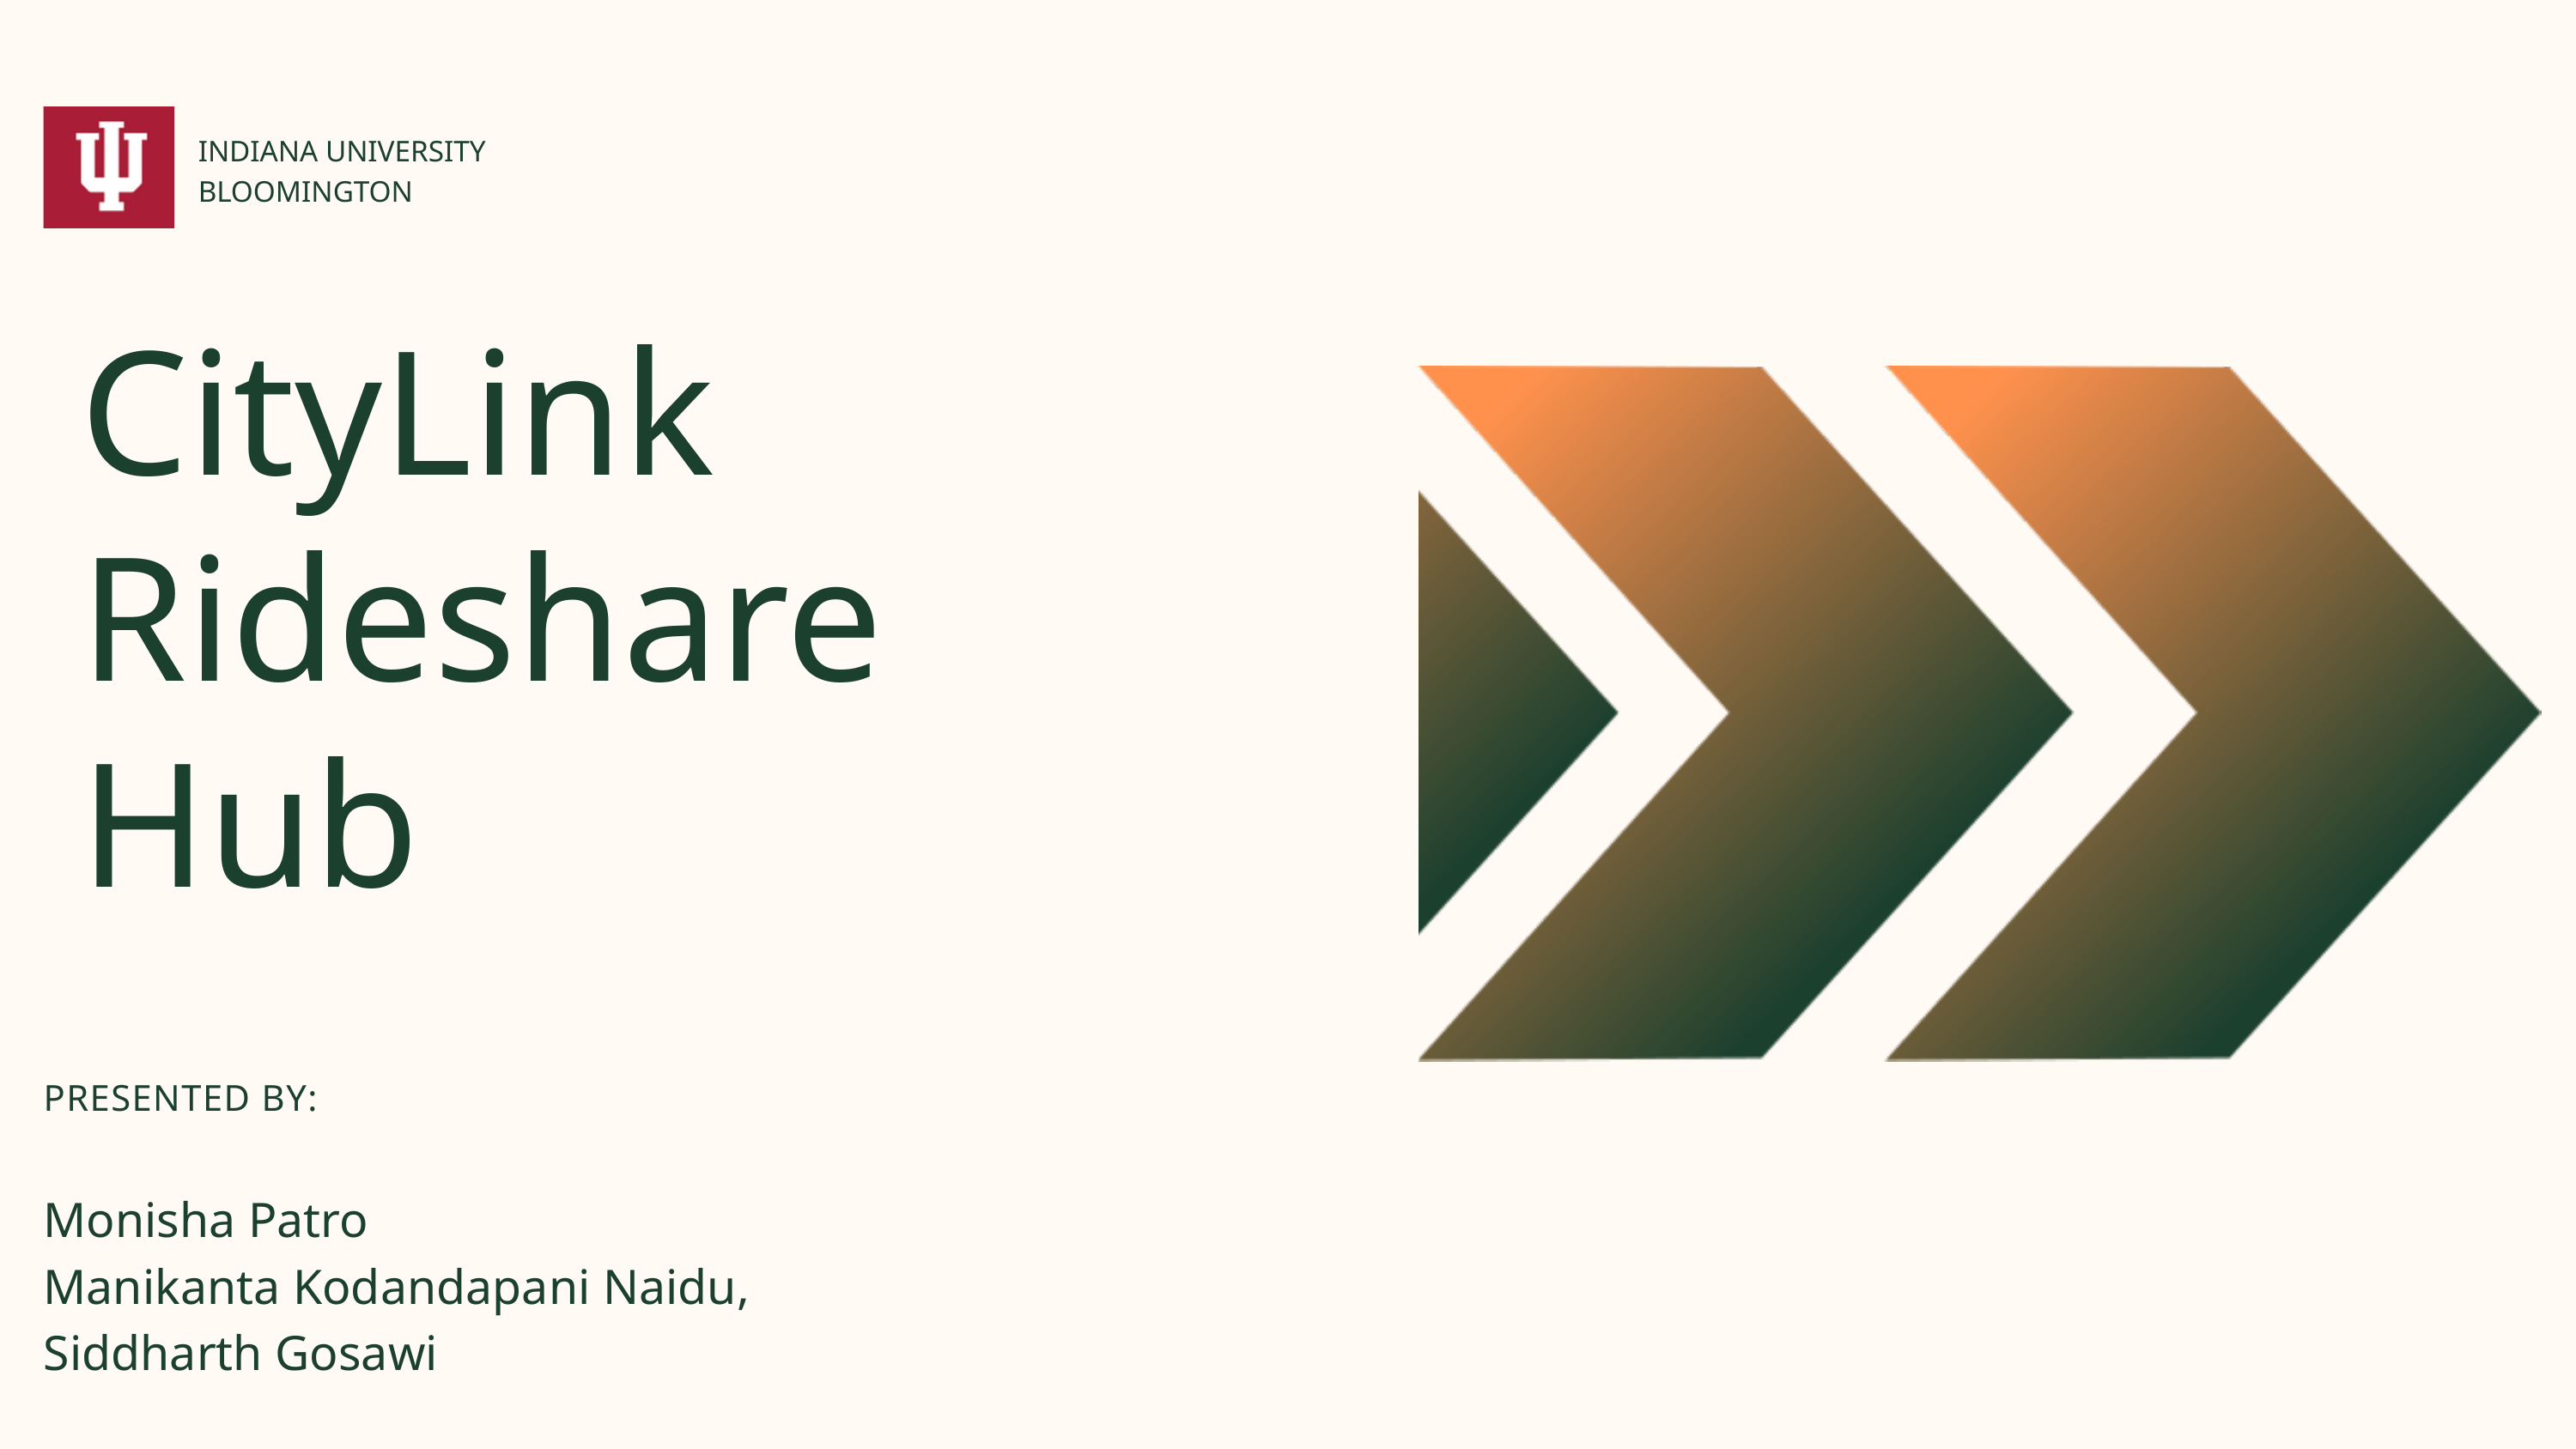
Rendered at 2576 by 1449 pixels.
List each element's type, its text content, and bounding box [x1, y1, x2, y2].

text_box [1419, 366, 2542, 1062]
text_box INDIANA UNIVERSITY BLOOMINGTON [197, 127, 544, 209]
text_box [43, 106, 175, 228]
text_box PRESENTED BY: [43, 1100, 990, 1119]
text_box Monisha Patro Manikanta Kodandapani Naidu, Siddharth Gosawi [43, 1180, 943, 1449]
text_box CityLink Rideshare Hub [80, 303, 1122, 1128]
